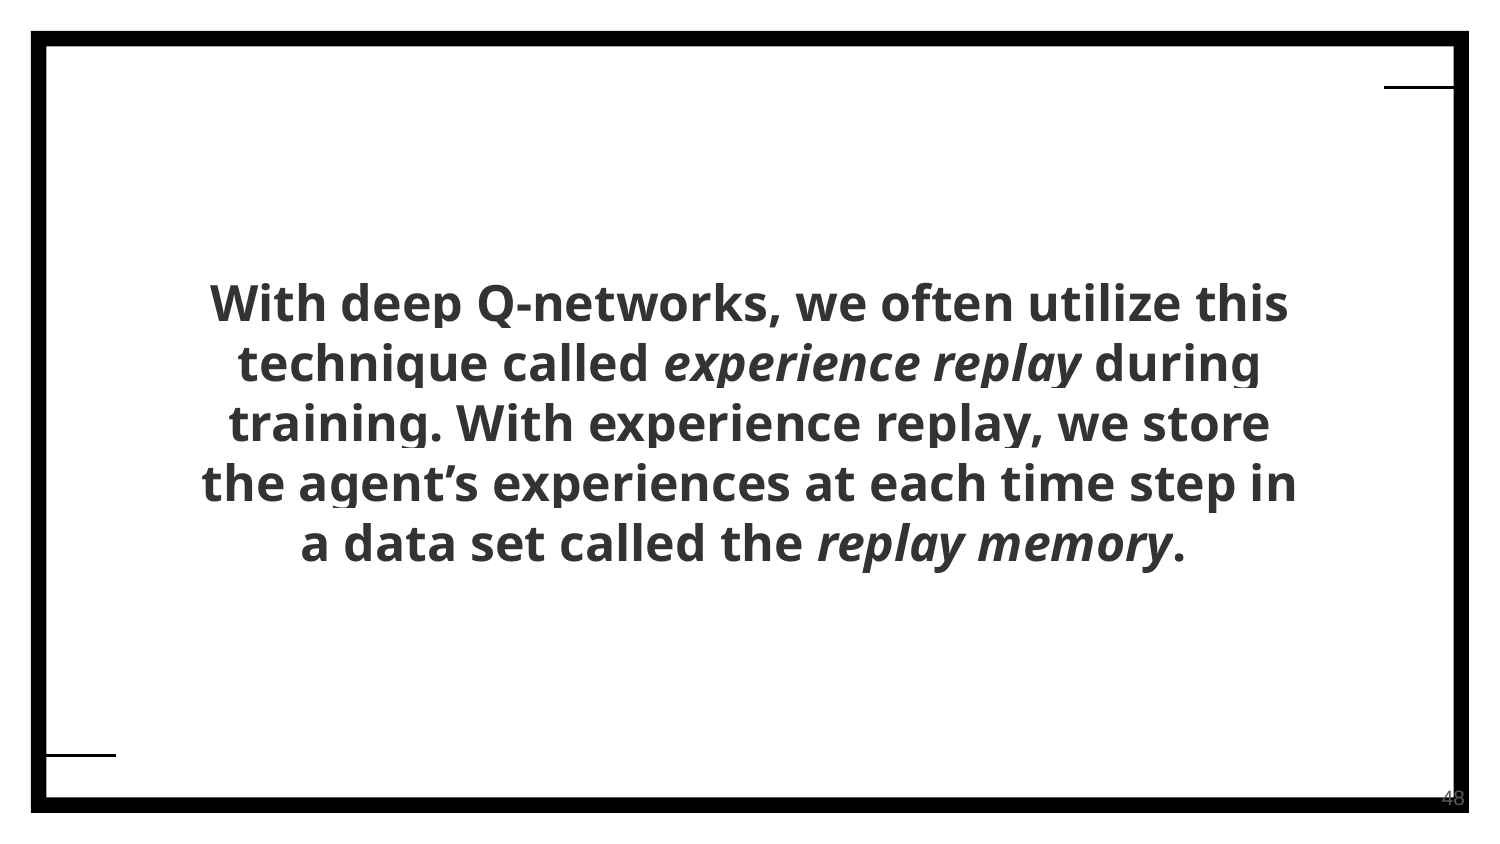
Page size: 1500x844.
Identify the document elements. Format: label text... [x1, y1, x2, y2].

slide_number ‹#› [1389, 764, 1480, 830]
title With deep Q-networks, we often utilize this technique called experience replay during training. With experience replay, we store the agent’s experiences at each time step in a data set called the replay memory. [174, 130, 1326, 714]
